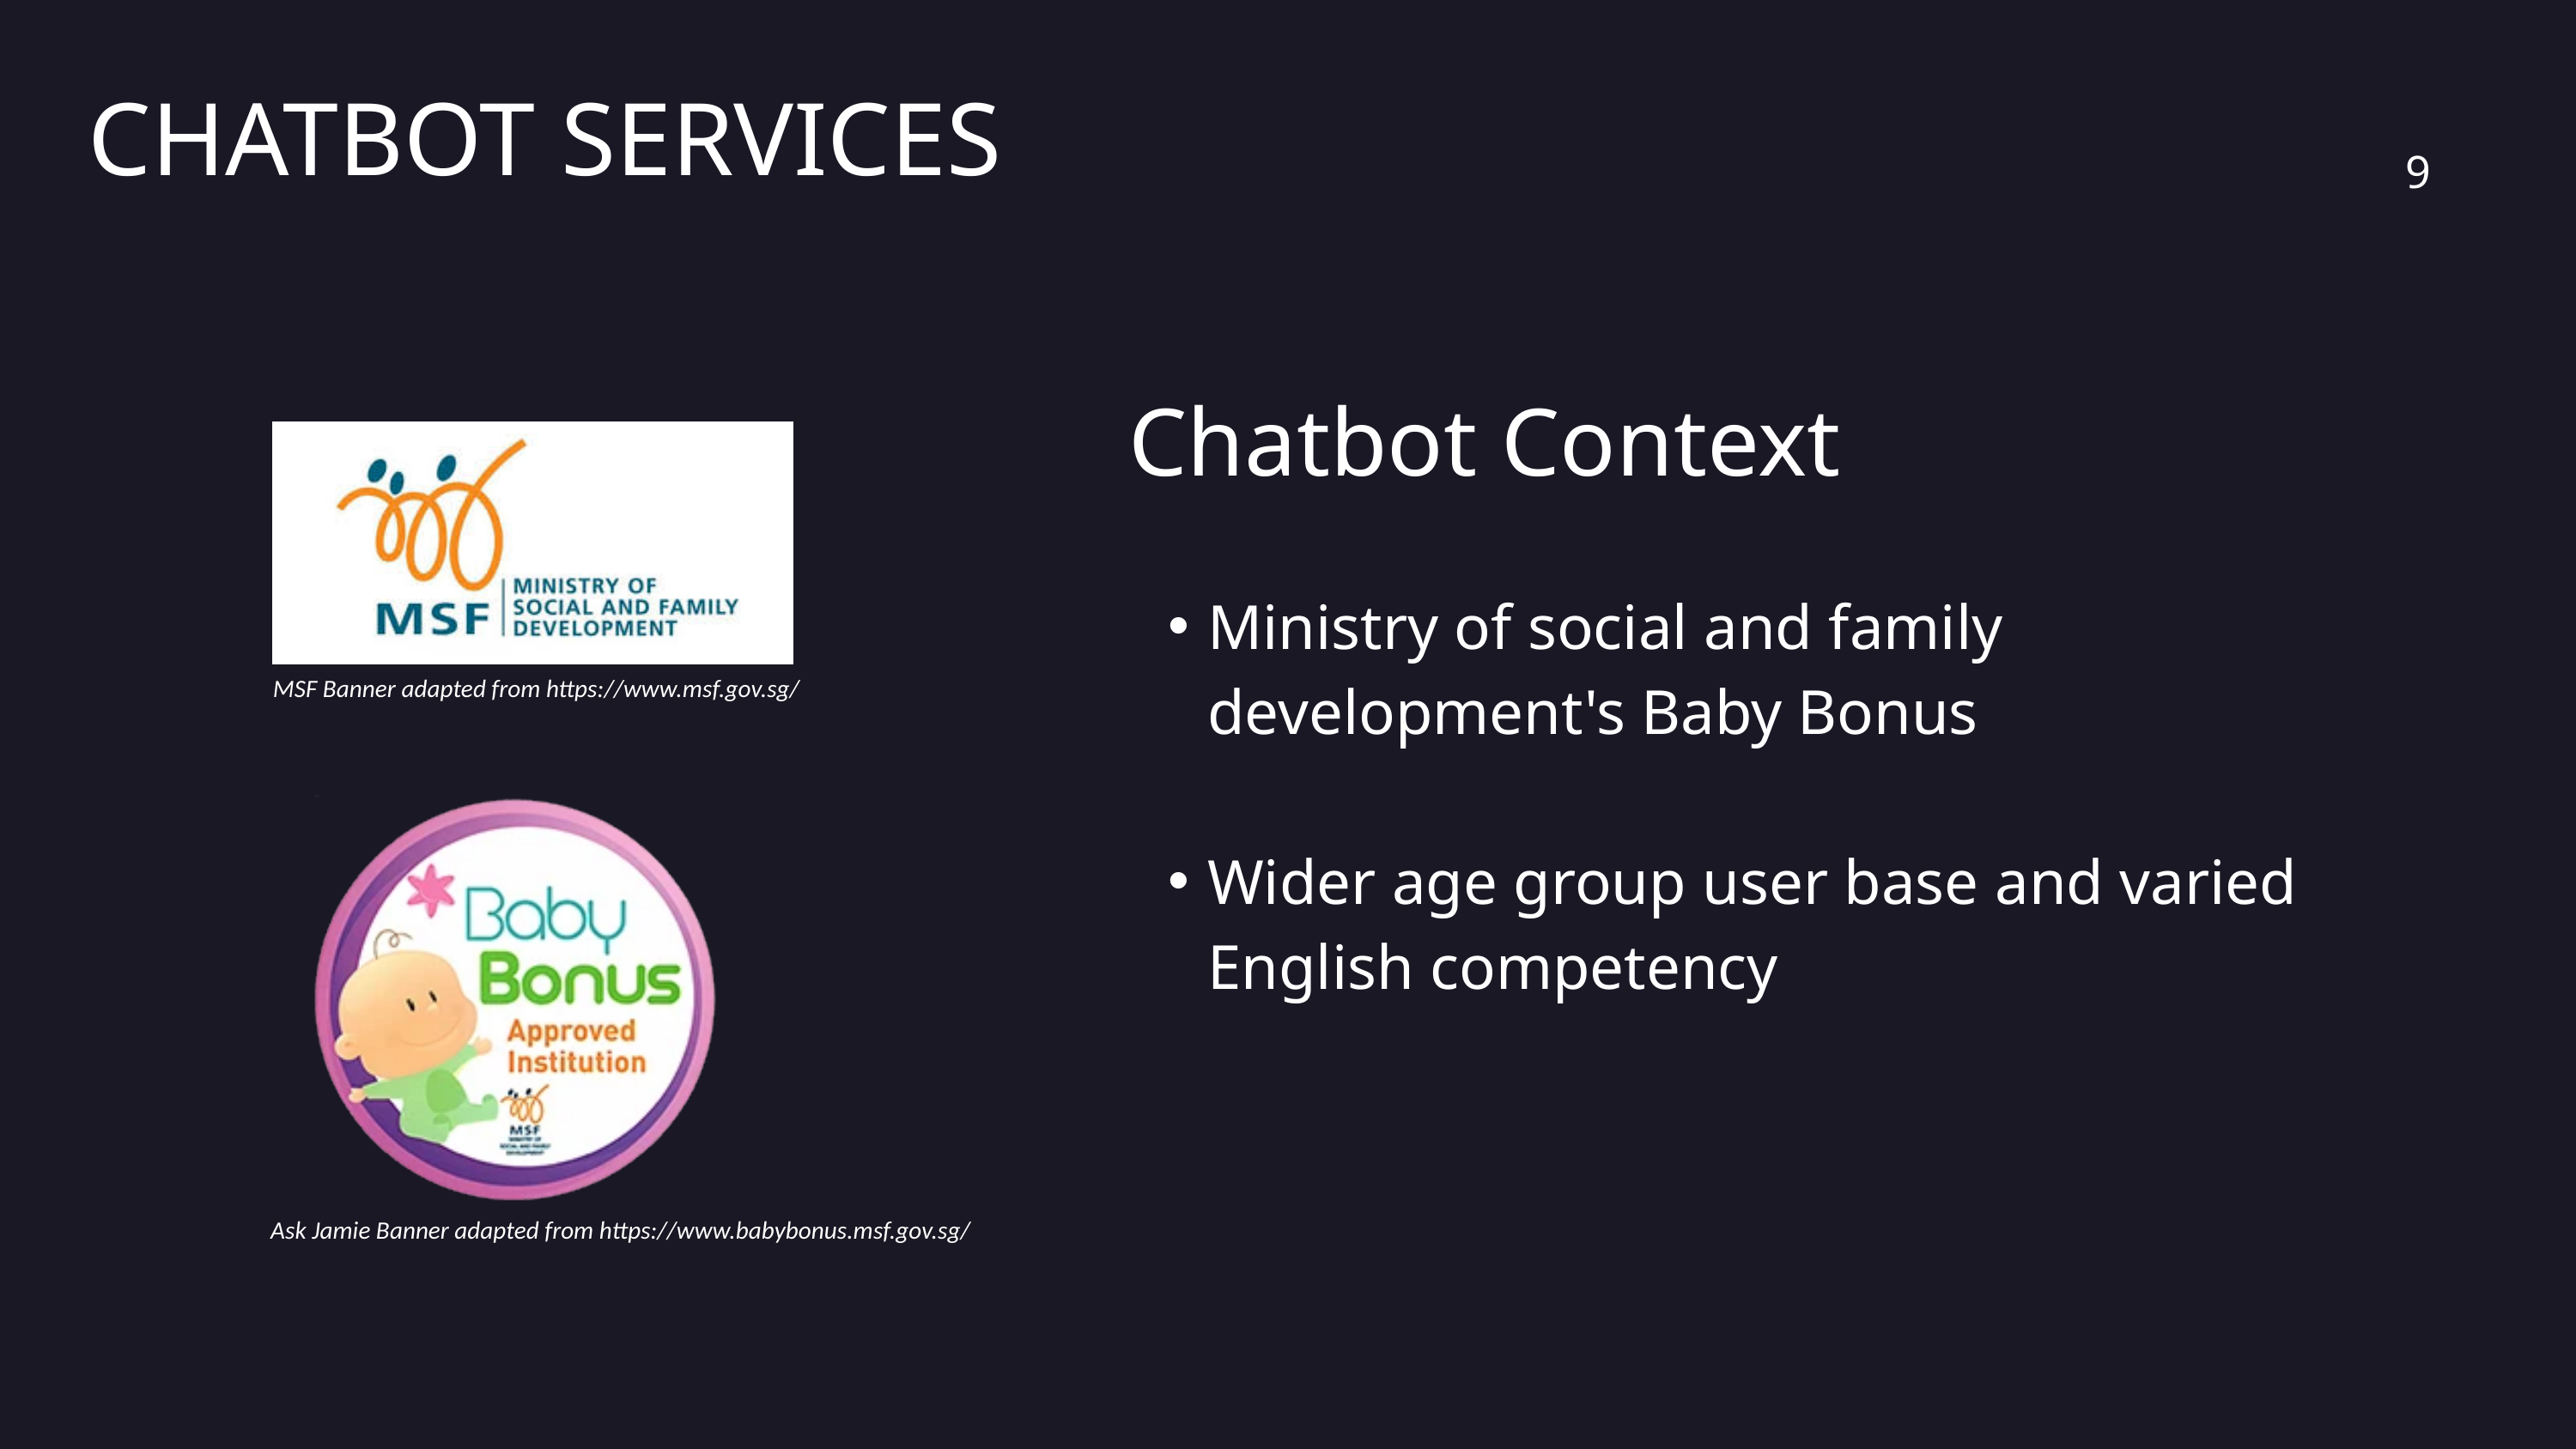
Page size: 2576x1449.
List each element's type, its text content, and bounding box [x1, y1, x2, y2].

text_box 9 [2251, 143, 2432, 197]
text_box CHATBOT SERVICES [88, 85, 2087, 197]
text_box Ask Jamie Banner adapted from https://www.babybonus.msf.gov.sg/ [258, 1207, 1088, 1251]
text_box MSF Banner adapted from https://www.msf.gov.sg/ [260, 665, 913, 709]
picture [271, 421, 793, 664]
text_box Chatbot Context [1128, 391, 2161, 494]
text_box Ministry of social and family development's Baby Bonus Wider age group user base and varied English competency [1128, 576, 2432, 1170]
picture [311, 795, 719, 1205]
